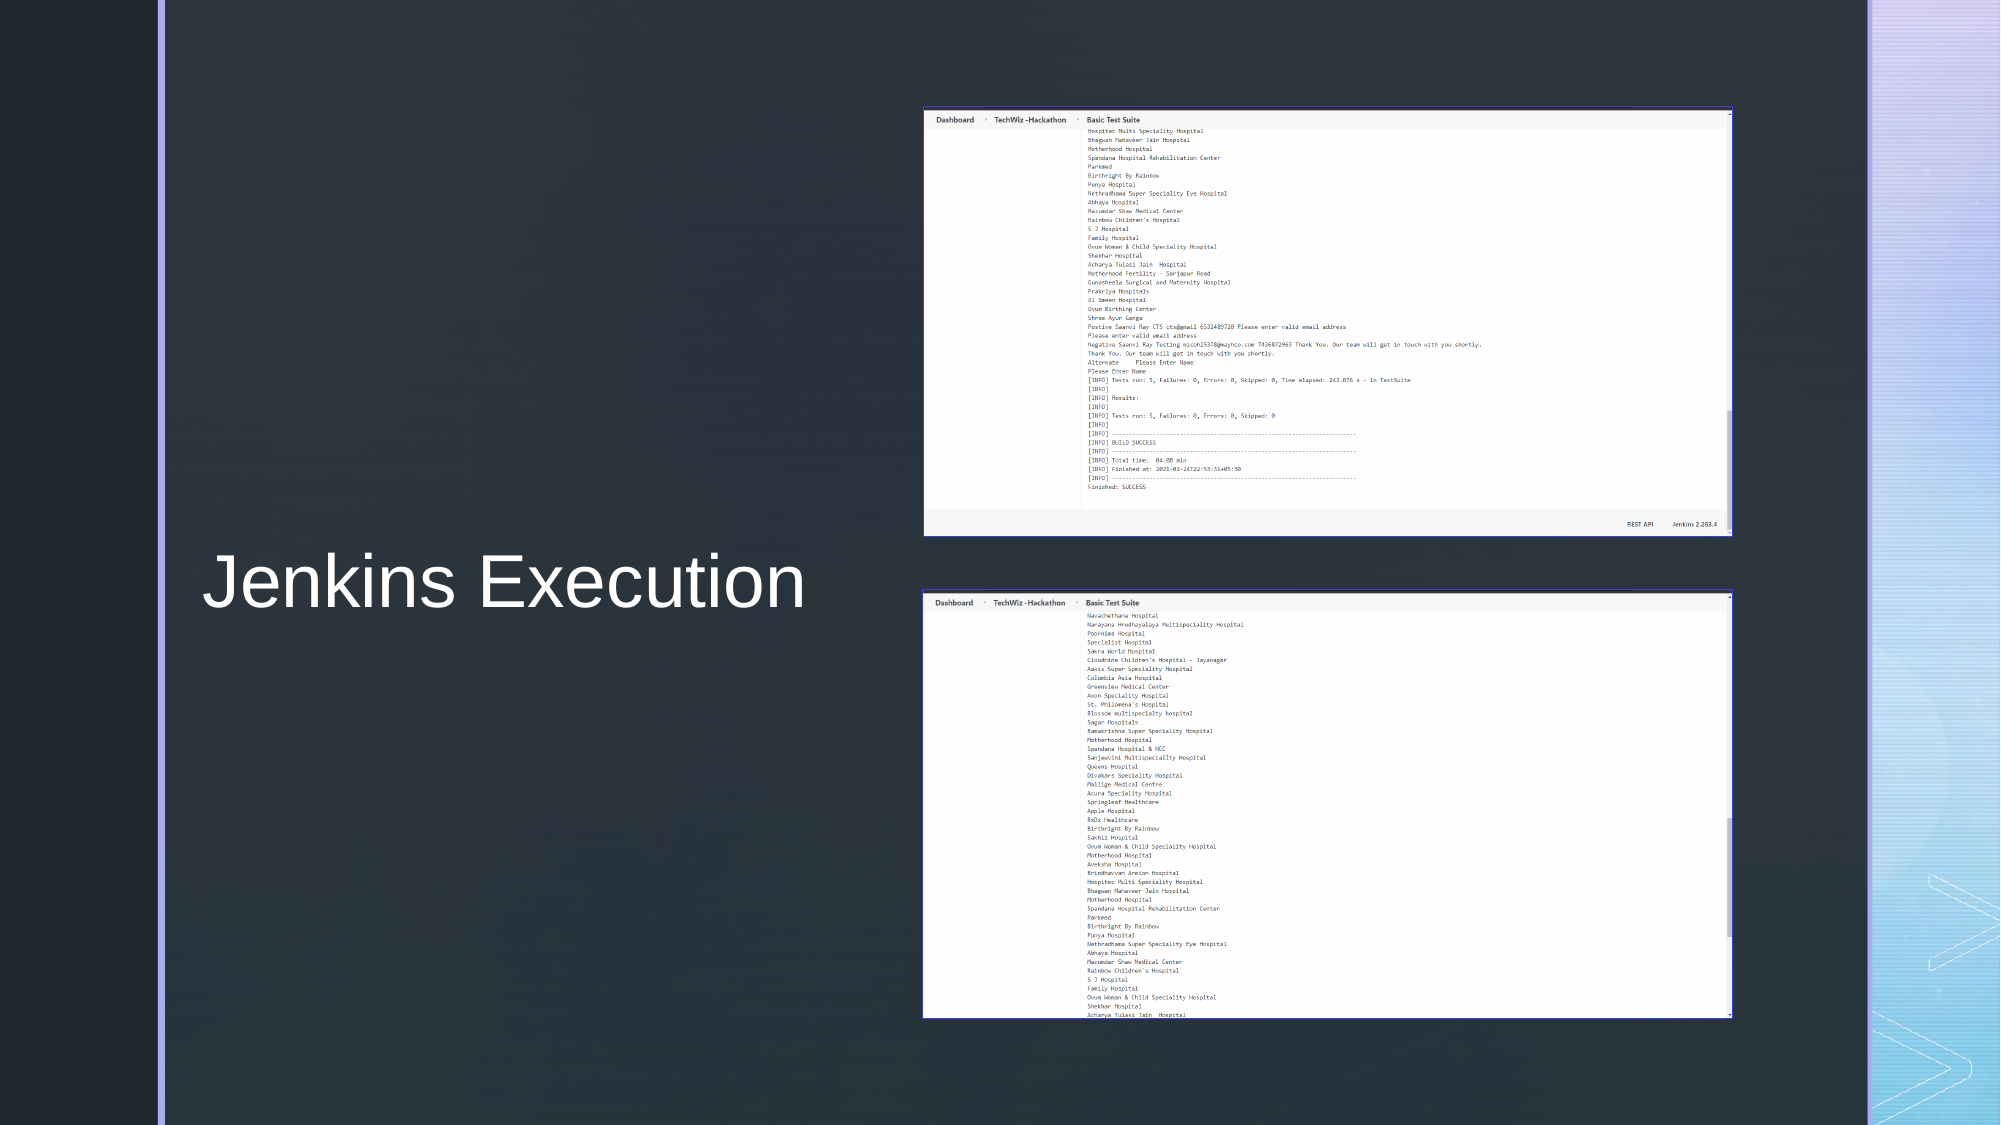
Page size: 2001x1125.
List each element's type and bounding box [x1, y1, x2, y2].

list [922, 589, 1733, 1020]
picture [0, 0, 2001, 1125]
